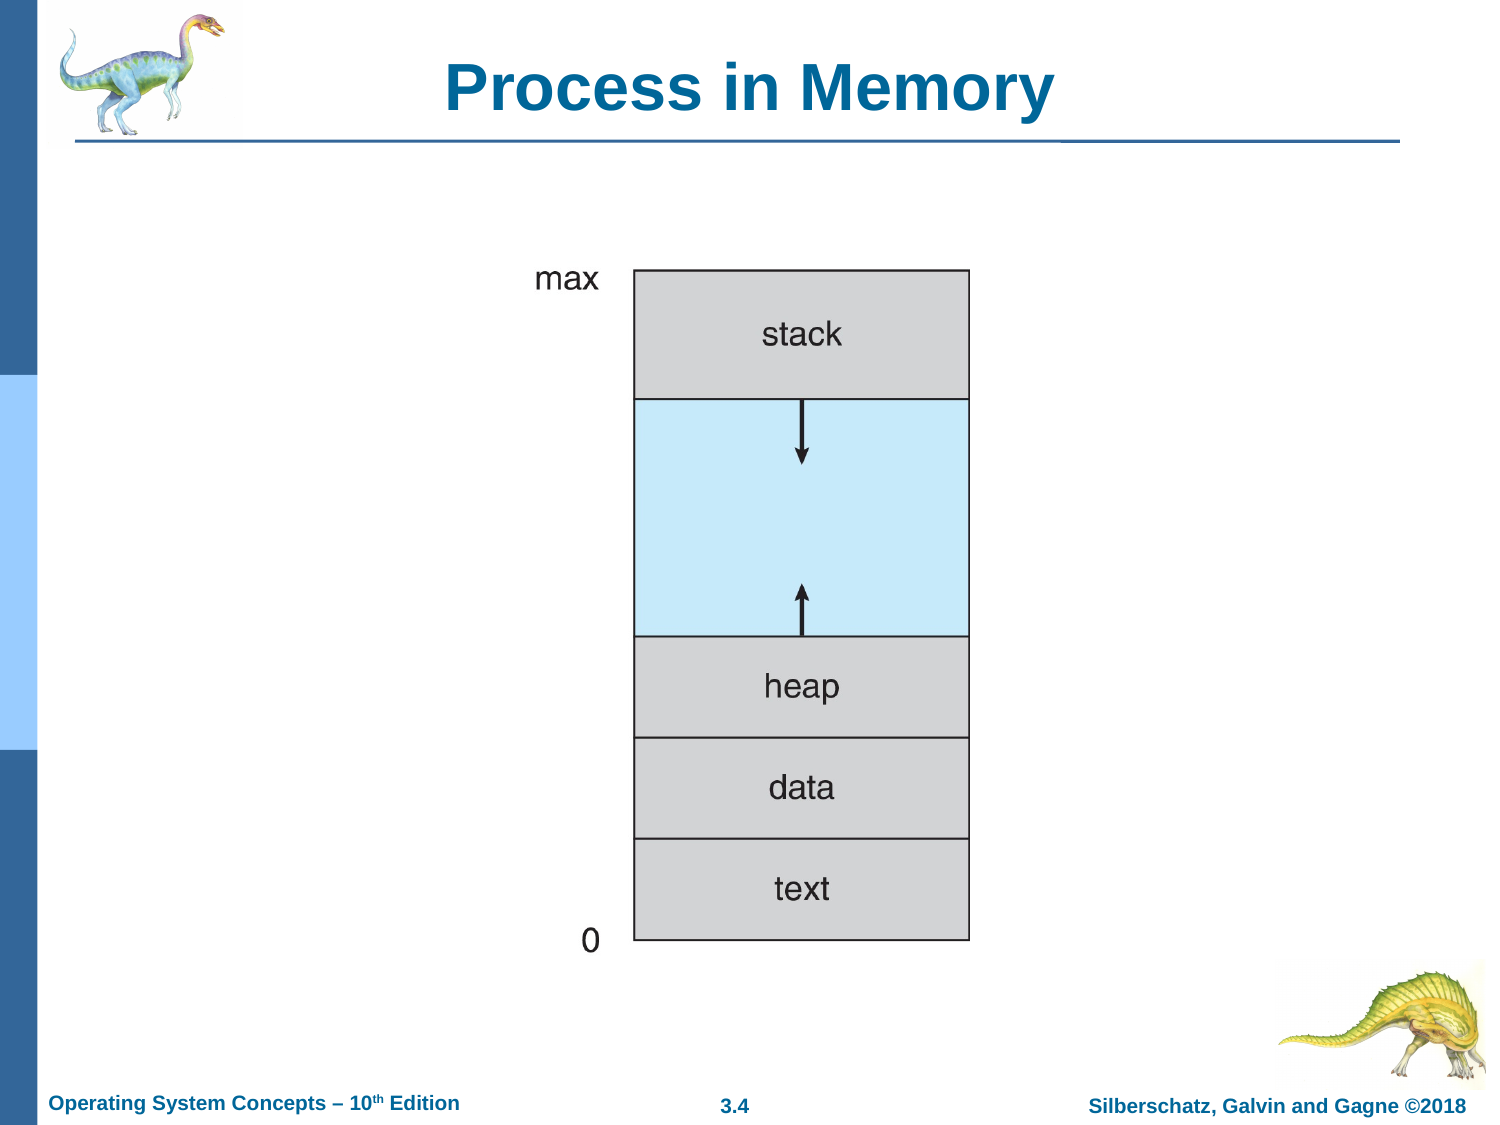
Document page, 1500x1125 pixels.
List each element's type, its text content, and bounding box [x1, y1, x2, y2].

title Process in Memory [75, 36, 1425, 131]
picture [534, 261, 971, 960]
picture [1275, 959, 1486, 1090]
picture [46, 0, 243, 149]
